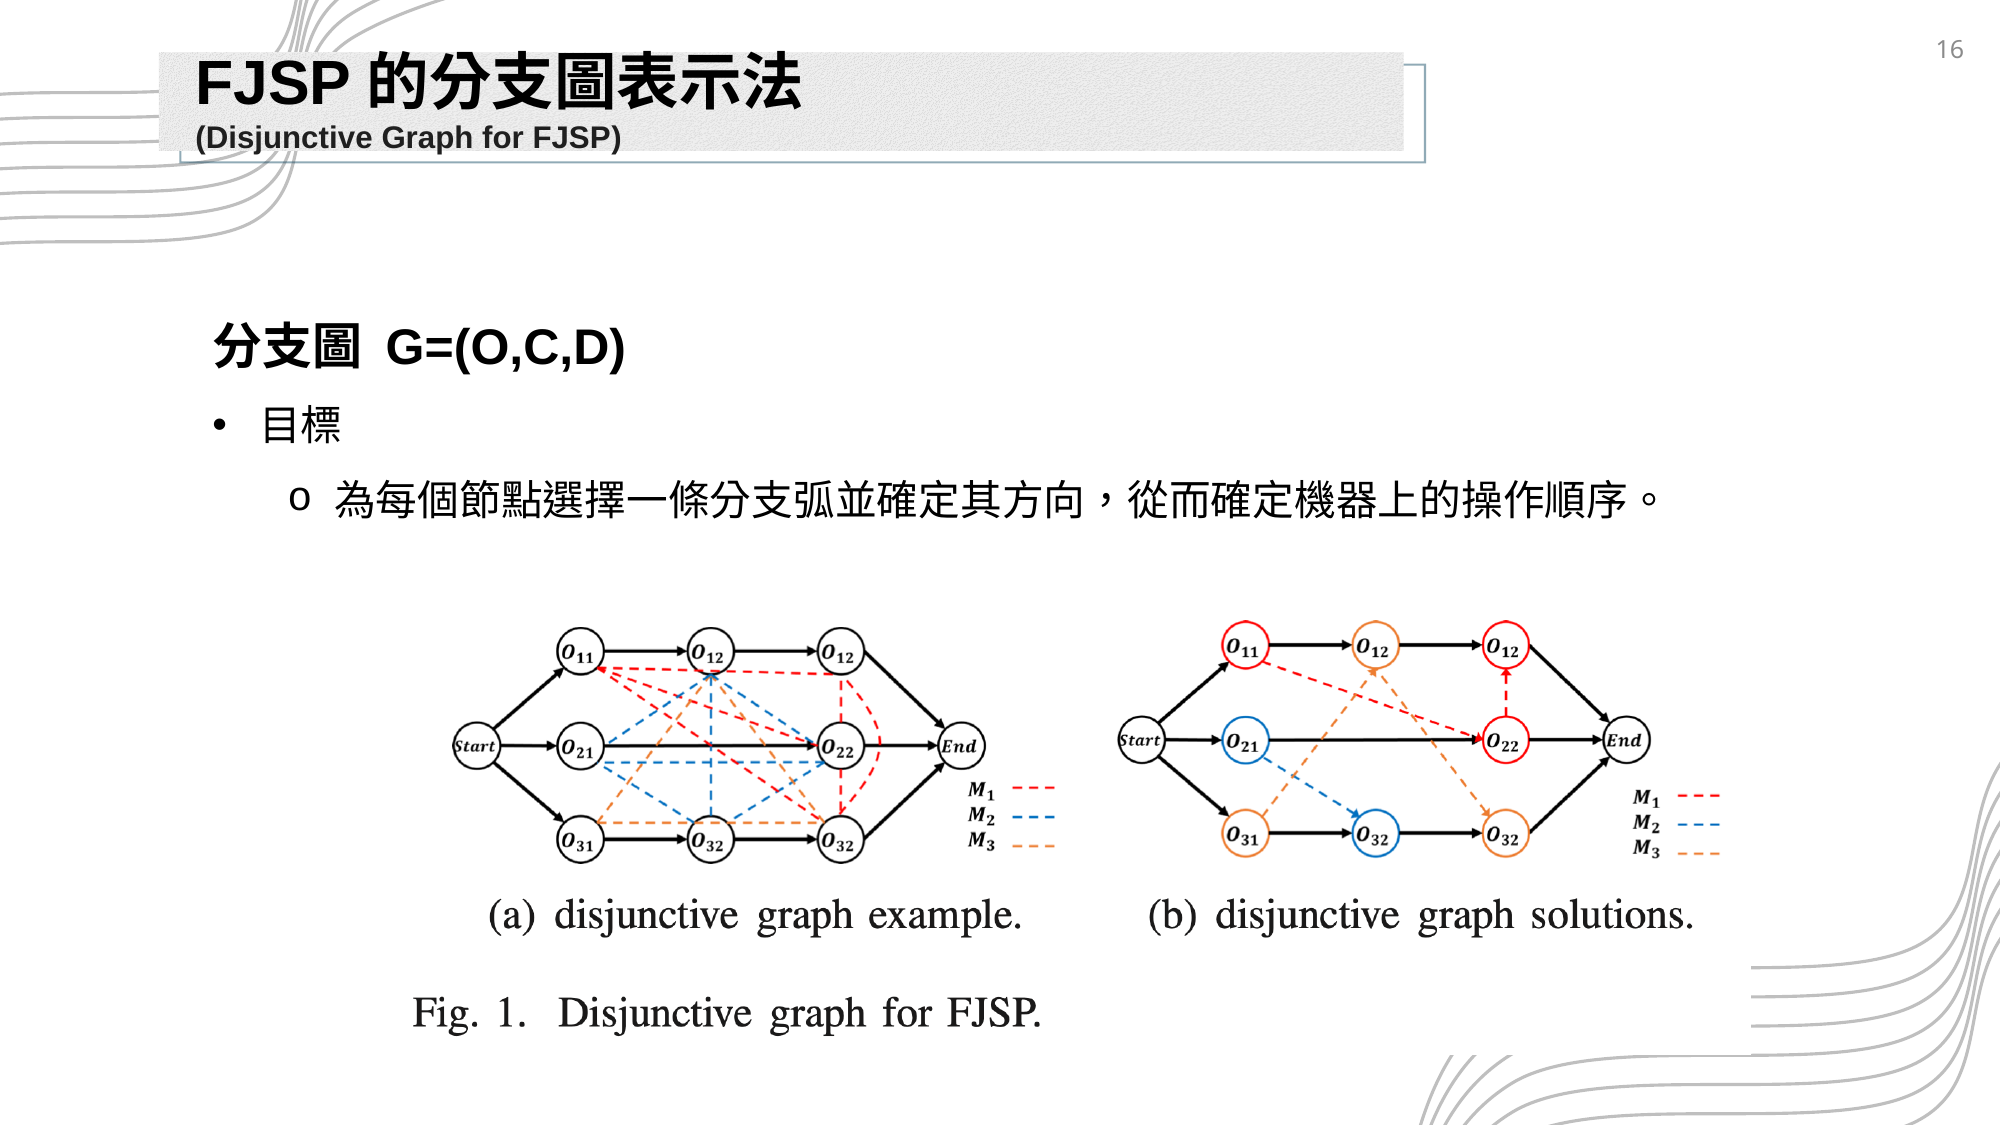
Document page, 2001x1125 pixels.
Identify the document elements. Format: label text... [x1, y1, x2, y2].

slide_number 15 [1529, 20, 1980, 81]
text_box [0, 0, 755, 493]
picture [375, 593, 1751, 1055]
text_box 分支圖 G=(O,C,D) 目標 為每個節點選擇一條分支弧並確定其方向，從而確定機器上的操作順序。 [197, 276, 1929, 592]
text_box FJSP的分支圖表示法 (Disjunctive Graph for FJSP) [755, 34, 1746, 163]
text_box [158, 51, 1426, 163]
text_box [1392, 603, 2000, 1125]
